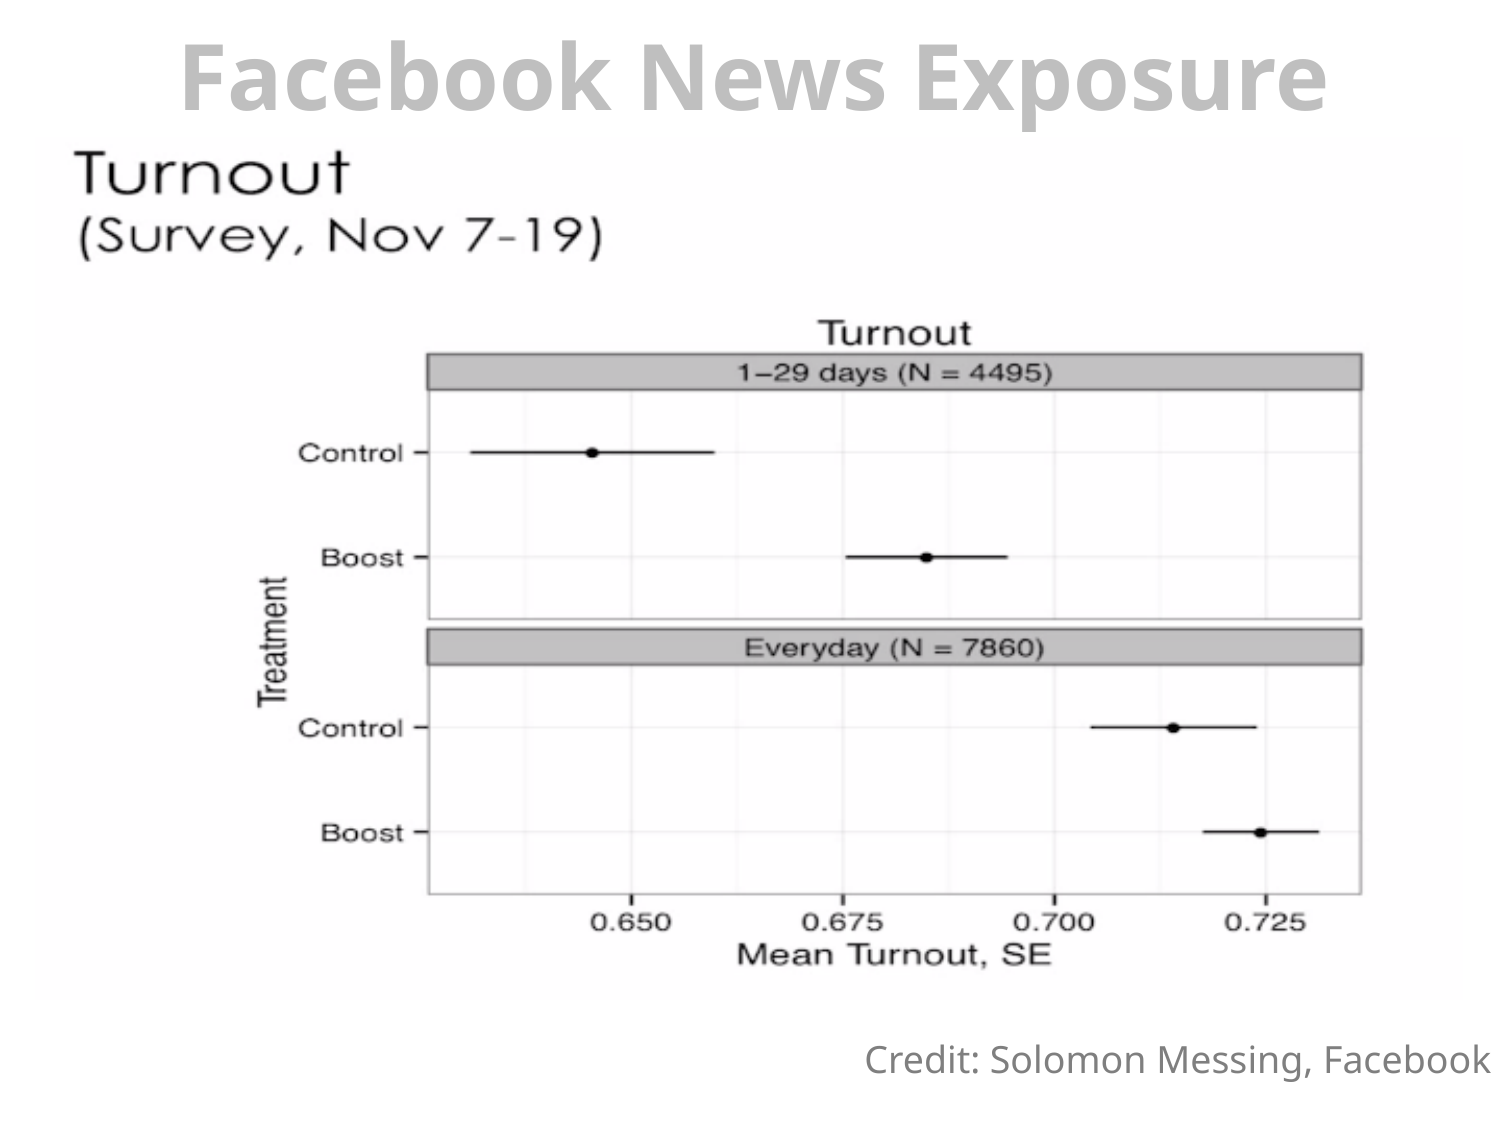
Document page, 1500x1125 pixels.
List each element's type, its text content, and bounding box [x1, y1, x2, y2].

text_box Credit: Solomon Messing, Facebook [849, 1028, 1500, 1089]
picture [35, 137, 1463, 1001]
title Facebook News Exposure [33, 3, 1475, 144]
